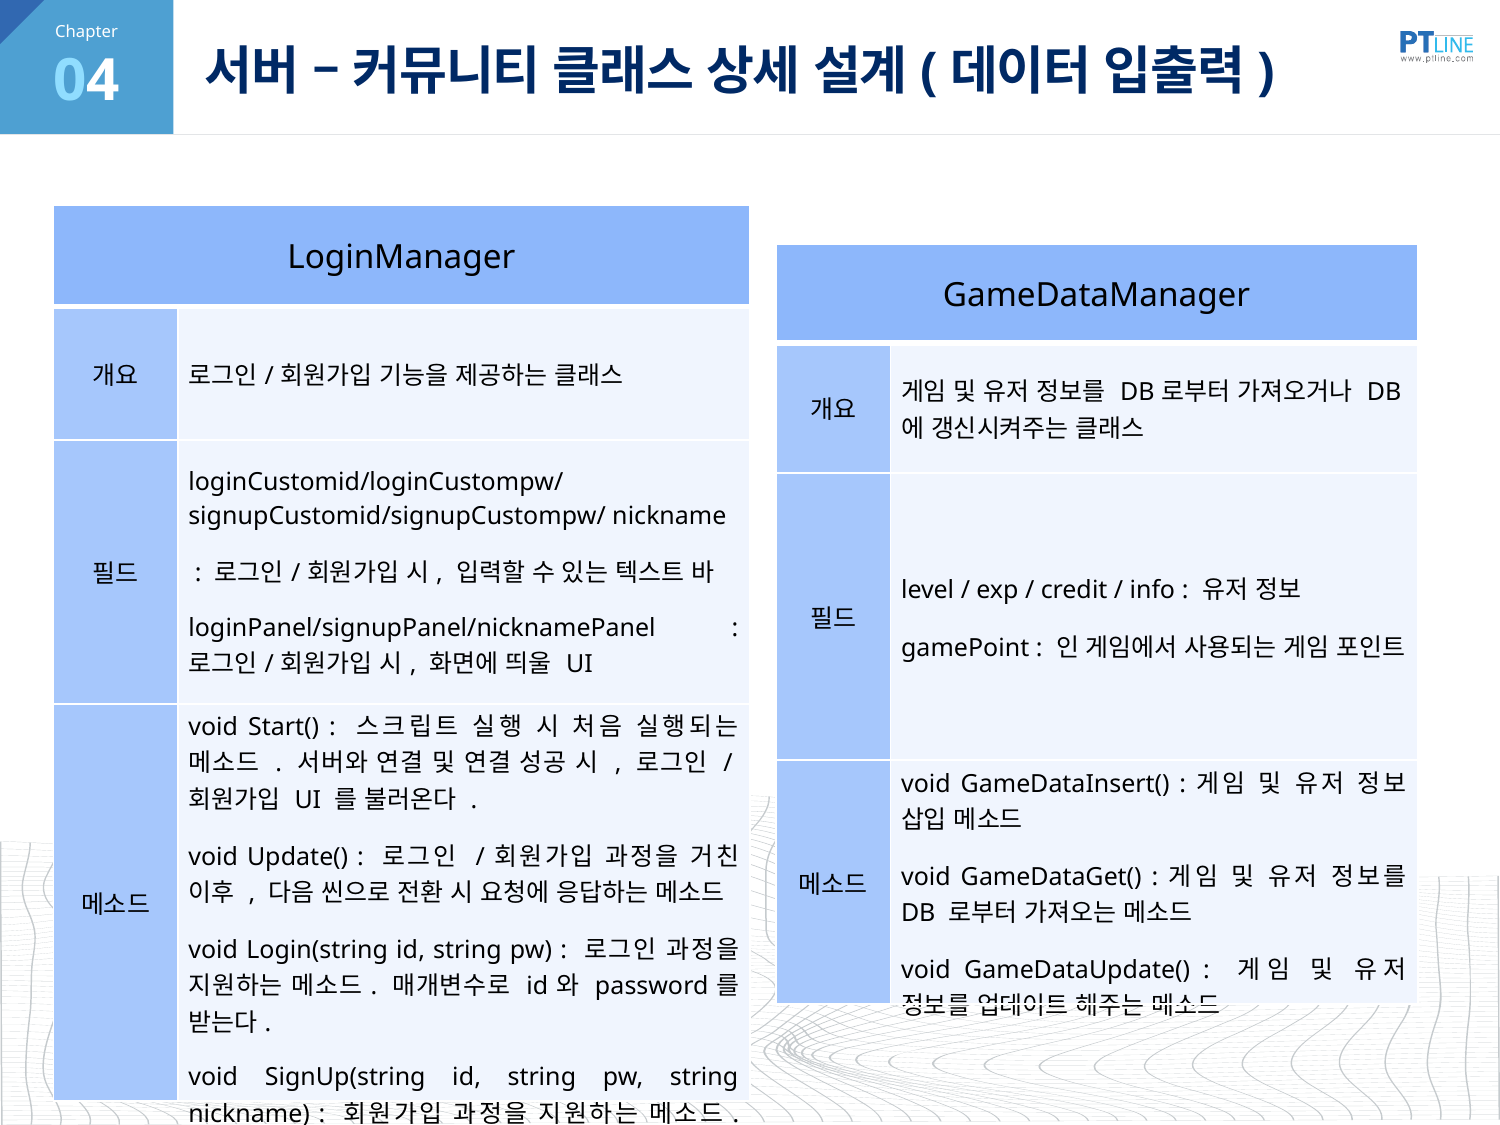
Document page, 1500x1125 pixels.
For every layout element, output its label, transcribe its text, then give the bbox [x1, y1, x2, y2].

text_box 04 [22, 35, 151, 120]
table_cell 필드 [777, 474, 890, 759]
table_cell 게임 및 유저 정보를 DB로부터 가져오거나 DB에 갱신시켜주는 클래스 [891, 346, 1417, 472]
table_cell level / exp / credit / info : 유저 정보 gamePoint : 인 게임에서 사용되는 게임 포인트 [891, 474, 1417, 759]
table_header LoginManager [54, 206, 749, 304]
table_cell void Start() : 스크립트 실행 시 처음 실행되는 메소드 . 서버와 연결 및 연결 성공 시 , 로그인 /회원가입 UI 를 불러온다 . void Update() : 로그인 /회원가입 과정을 거친 이후 , 다음 씬으로 전환 시 요청에 응답하는 메소드 void Login(string id, string pw) : 로그인 과정을 지원하는 메소드. 매개변수로 id와 password를 받는다. void SignUp(string id, string pw, string nickname) : 회원가입 과정을 지원하는 메소드. 매개변수로 id, password, 닉네임을 받는다 [179, 705, 749, 1100]
table_cell 개요 [54, 309, 177, 439]
table_cell 개요 [777, 346, 890, 472]
table_cell 메소드 [777, 761, 890, 1003]
table_cell 로그인/회원가입 기능을 제공하는 클래스 [179, 309, 749, 439]
table_cell loginCustomid/loginCustompw/ signupCustomid/signupCustompw/ nickname : 로그인/회원가입 시, 입력할 수 있는 텍스트 바 loginPanel/signupPanel/nicknamePanel : 로그인/회원가입 시, 화면에 띄울 UI [179, 441, 749, 703]
table_cell 메소드 [54, 705, 177, 1100]
table_header GameDataManager [777, 245, 1417, 340]
table_cell 필드 [54, 441, 177, 703]
table_cell void GameDataInsert() :게임 및 유저 정보 삽입 메소드 void GameDataGet() :게임 및 유저 정보를 DB 로부터 가져오는 메소드 void GameDataUpdate() : 게임 및 유저 정보를 업데이트 해주는 메소드 [891, 761, 1417, 1003]
title 서버 – 커뮤니티 클래스 상세 설계(데이터 입출력) [189, 37, 1484, 125]
